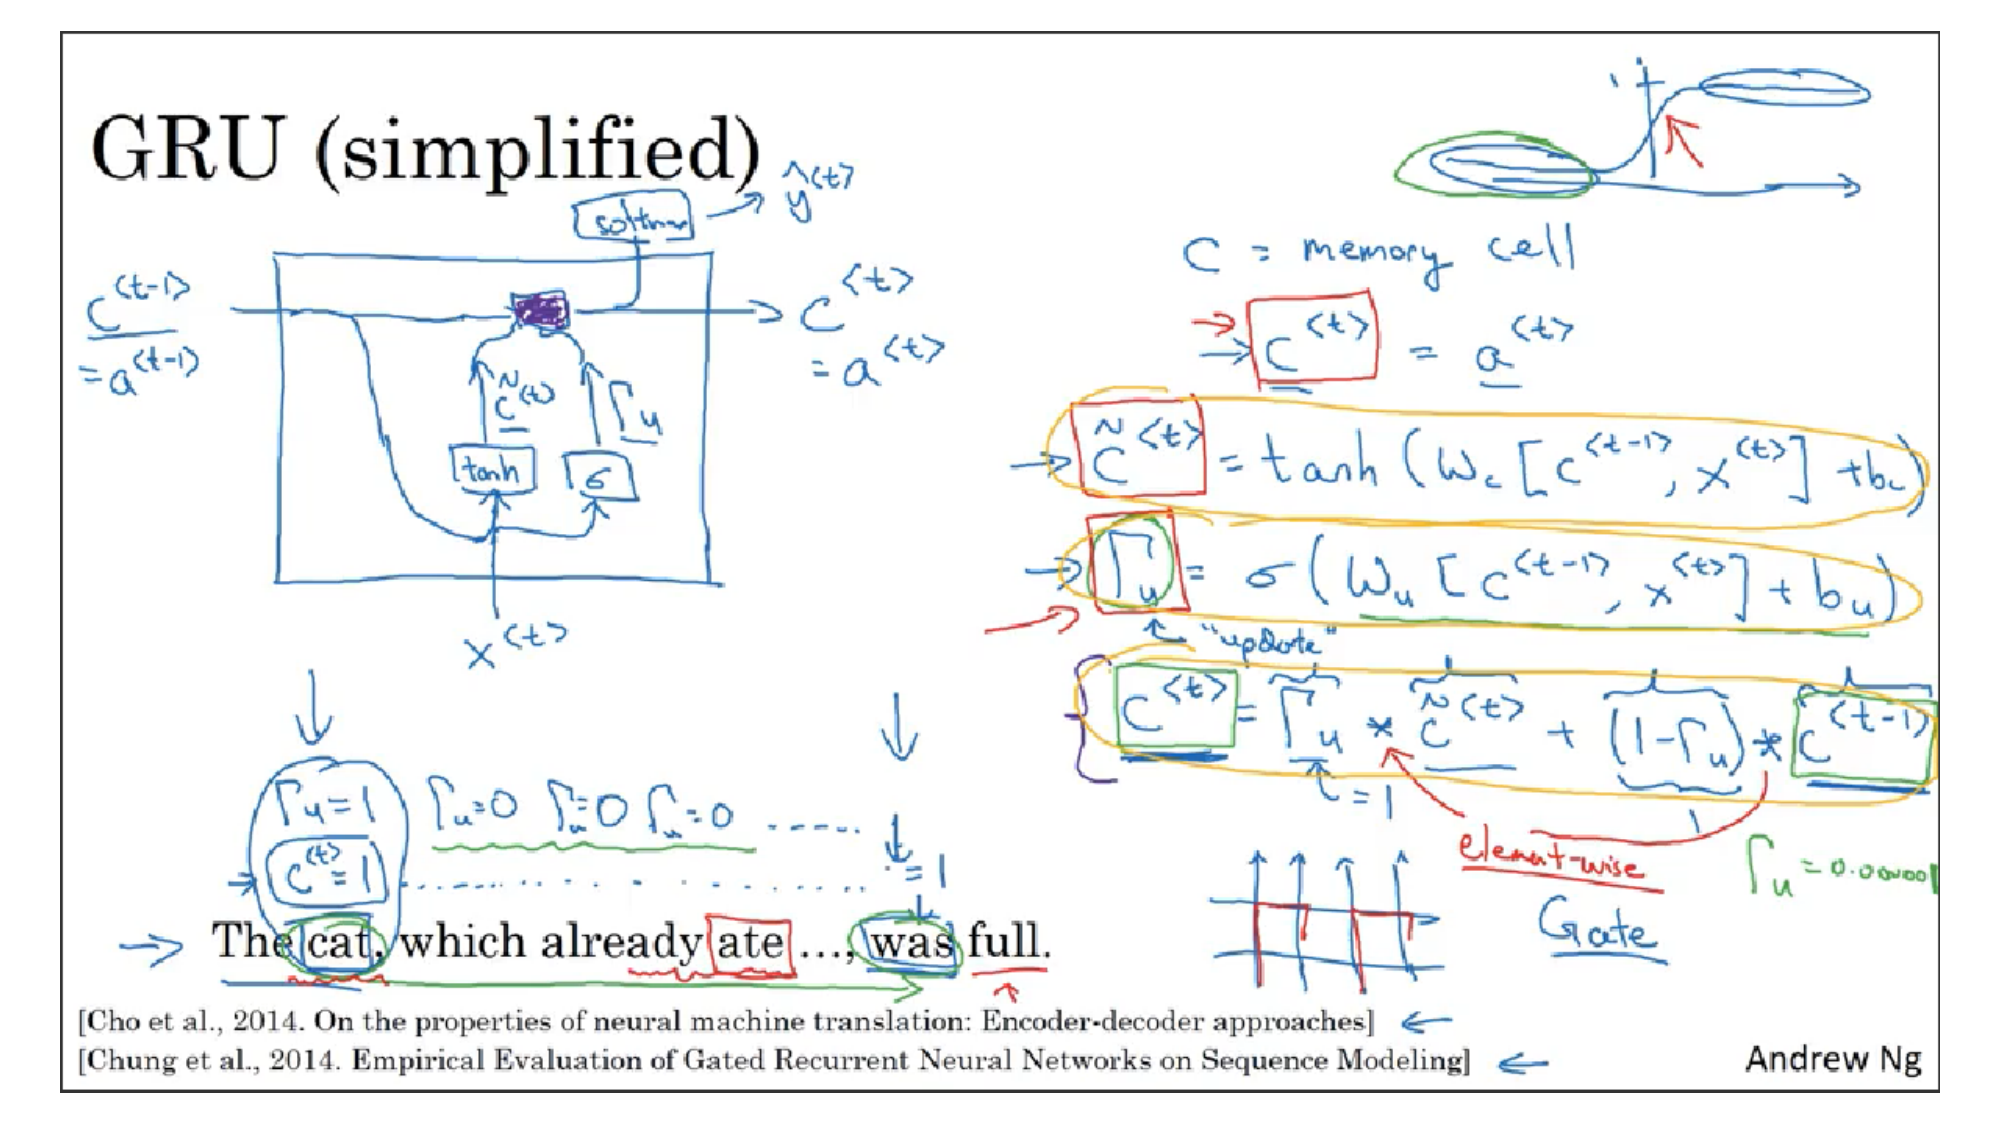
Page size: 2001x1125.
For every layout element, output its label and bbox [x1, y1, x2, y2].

picture [60, 31, 1940, 1093]
